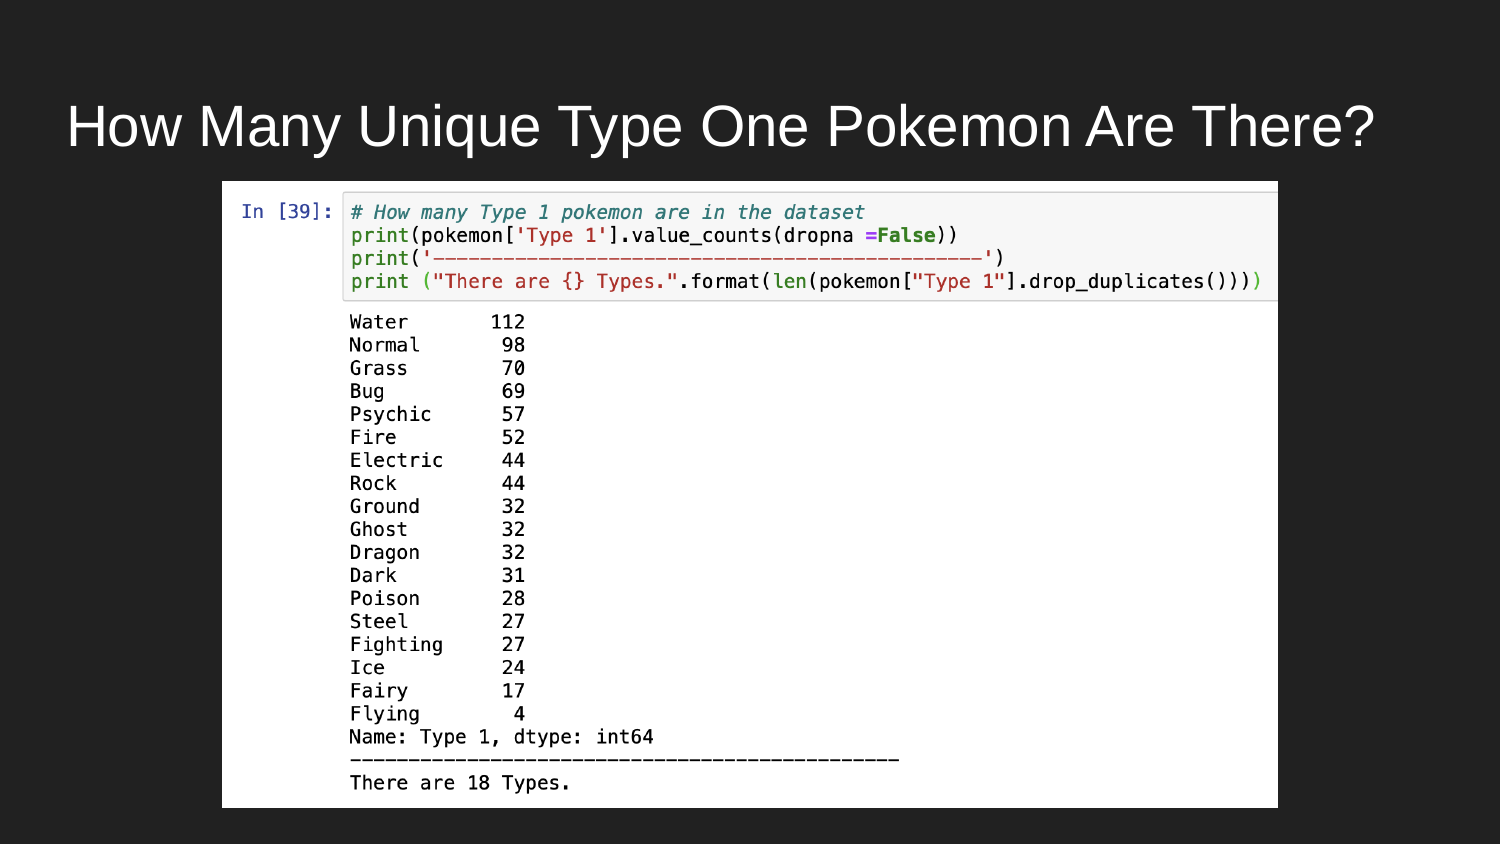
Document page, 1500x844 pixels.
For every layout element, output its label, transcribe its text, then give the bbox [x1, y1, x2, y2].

picture [222, 180, 1278, 809]
title How Many Unique Type One Pokemon Are There? [51, 72, 1449, 167]
